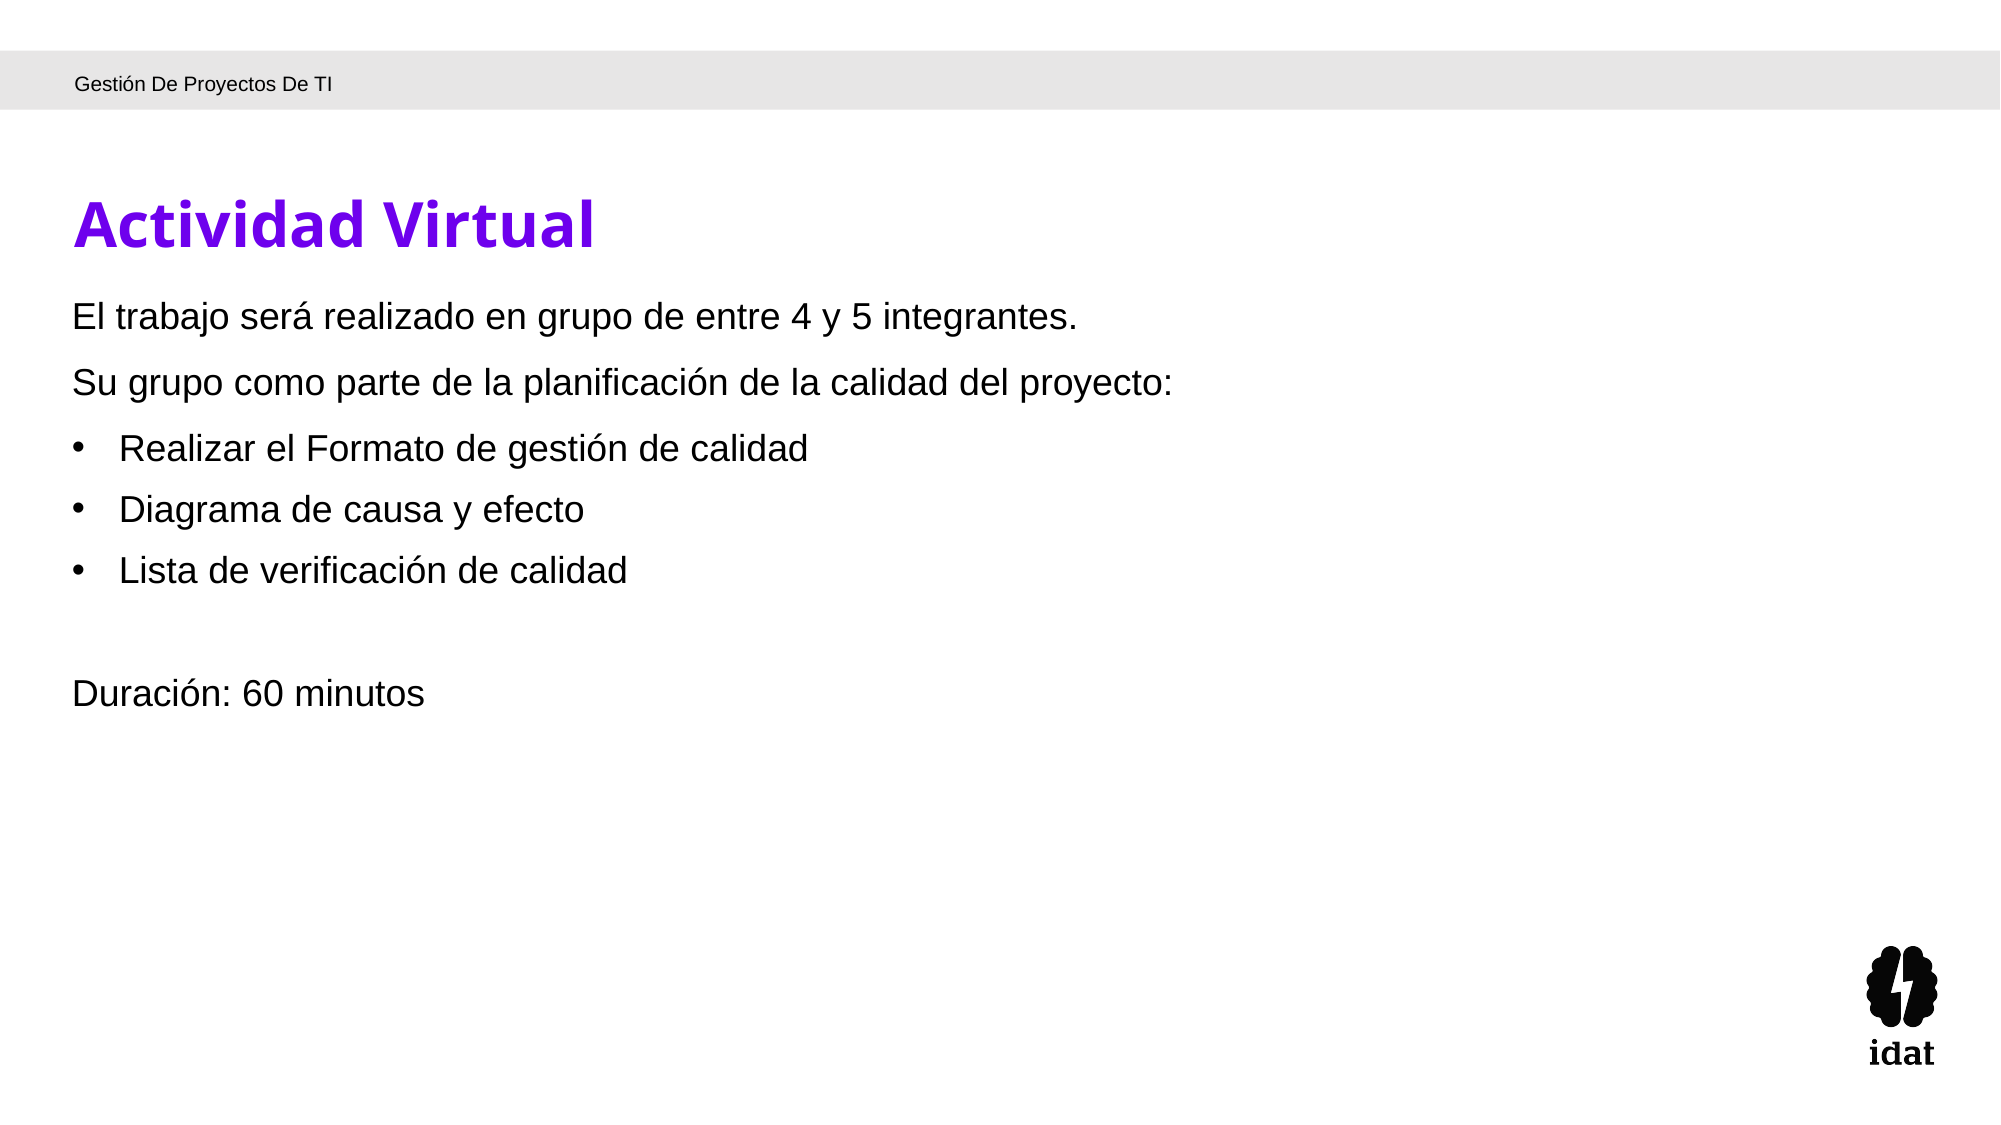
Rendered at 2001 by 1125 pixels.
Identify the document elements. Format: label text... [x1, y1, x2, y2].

picture [1866, 946, 1938, 1065]
list El trabajo será realizado en grupo de entre 4 y 5 integrantes. Su grupo como parte de la planificación de la calidad del proyecto: Realizar el Formato de gestión de calidad Diagrama de causa y efecto Lista de verificación de calidad Duración: 60 minutos [71, 292, 1917, 987]
list Actividad Virtual [74, 194, 973, 274]
list Gestión De Proyectos De TI [74, 58, 690, 106]
